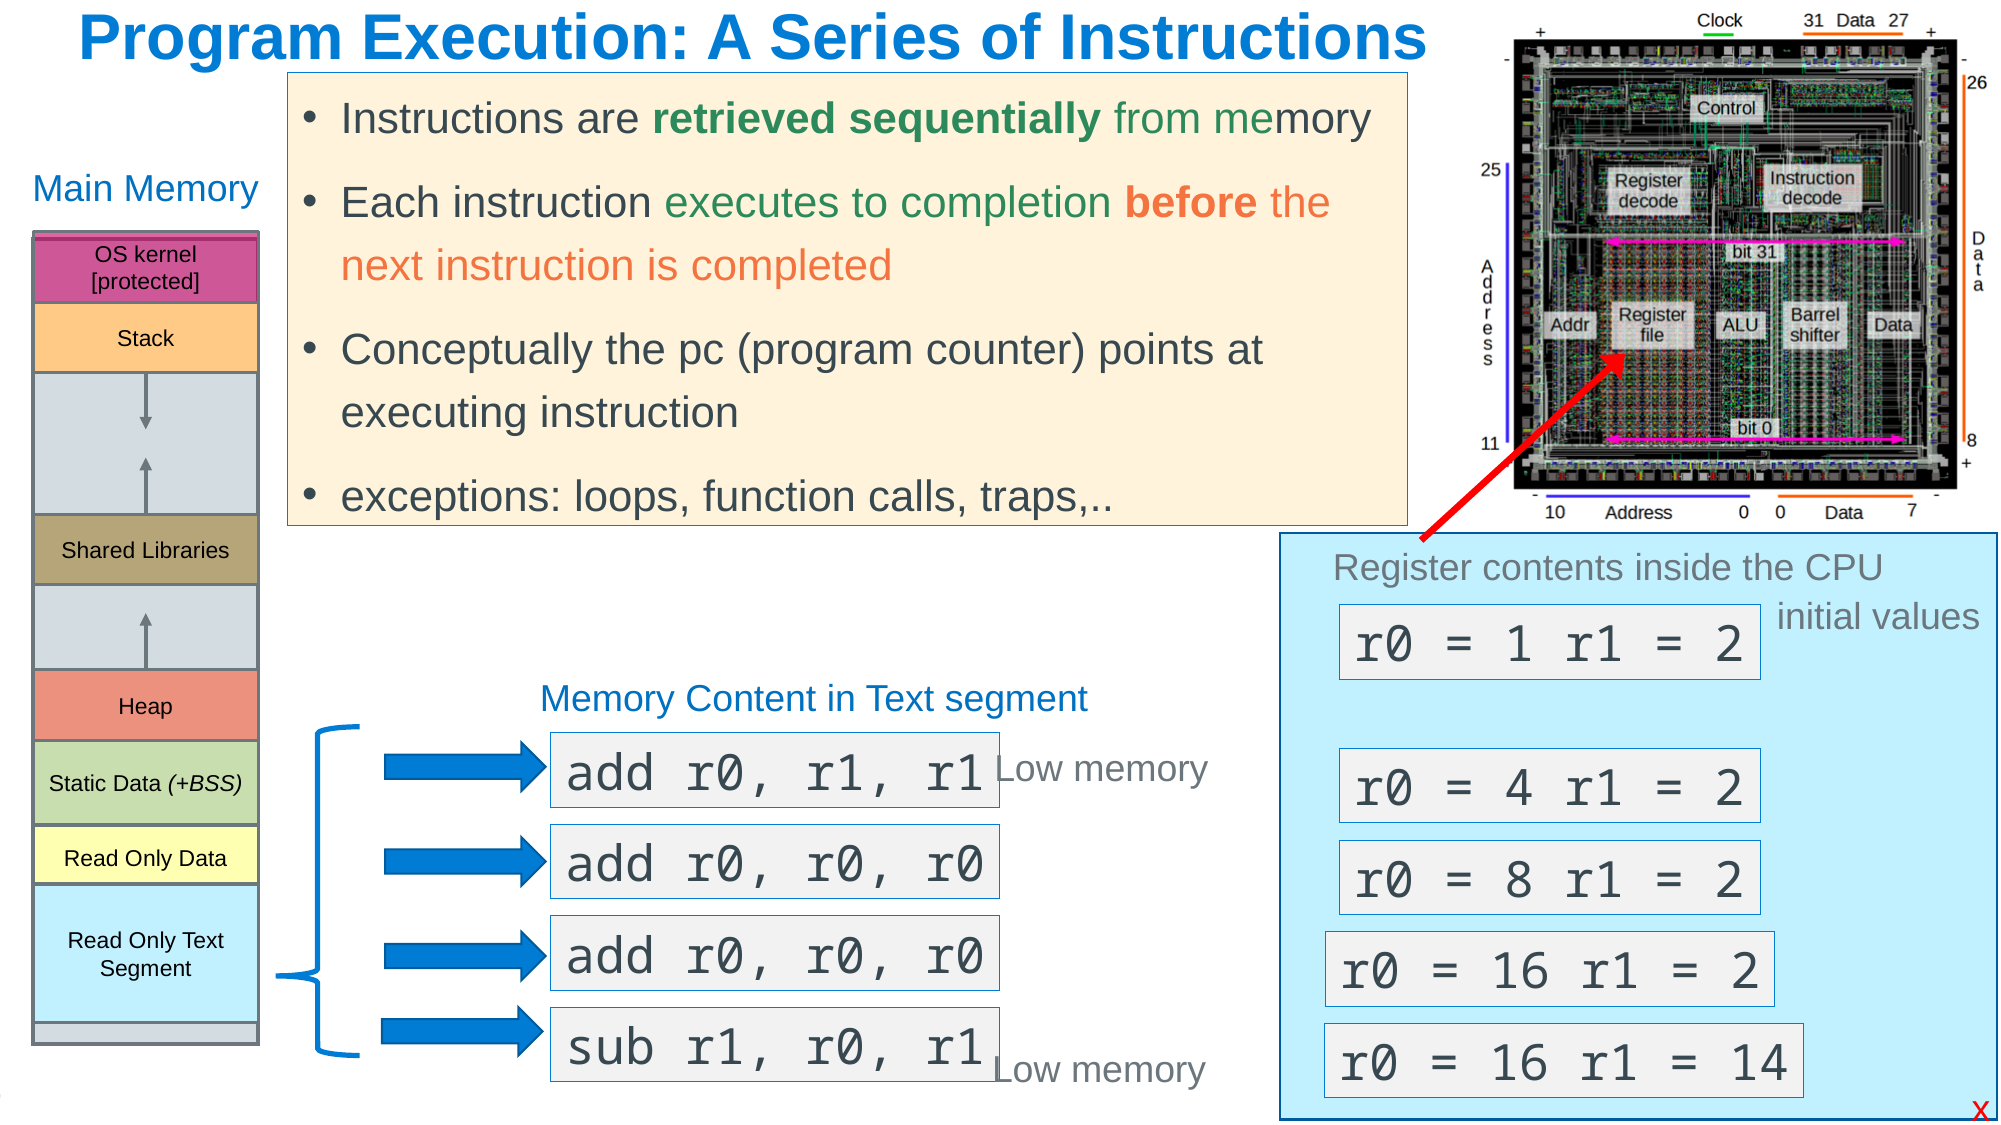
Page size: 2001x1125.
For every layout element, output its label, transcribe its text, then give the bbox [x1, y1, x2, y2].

text_box r0 = 4 r1 = 2 [1339, 748, 1761, 823]
text_box [384, 834, 548, 889]
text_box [1314, 353, 1903, 597]
text_box add r0, r0, r0 [550, 915, 975, 991]
text_box add r0, r0, r0 [550, 824, 975, 899]
text_box [384, 929, 548, 983]
text_box Main Memory [17, 156, 274, 217]
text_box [975, 736, 1236, 1099]
title Program Execution: A Series of Instructions [63, 4, 1789, 81]
text_box x [1956, 1076, 2000, 1125]
text_box r0 = 16 r1 = 2 [1325, 931, 1775, 1007]
text_box sub r1, r0, r1 [550, 1007, 975, 1082]
text_box initial values [1762, 584, 1996, 645]
text_box r0 = 8 r1 = 2 [1339, 840, 1761, 915]
picture [1473, 7, 1995, 525]
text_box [33, 231, 259, 1045]
text_box add r0, r1, r1 [550, 732, 1000, 808]
text_box [1279, 532, 1998, 1121]
list Instructions are retrieved sequentially from memory Each instruction executes to completion before the next instruction is completed Conceptually the pc (program counter) points at executing instruction exceptions: loops, function calls, traps,.. [287, 81, 1408, 526]
text_box r0 = 16 r1 = 14 [1324, 1023, 1804, 1098]
text_box r0 = 1 r1 = 2 [1339, 604, 1761, 680]
text_box [275, 726, 360, 1057]
text_box Memory Content in Text segment [525, 666, 1104, 726]
text_box [380, 1004, 545, 1058]
text_box [384, 740, 548, 794]
